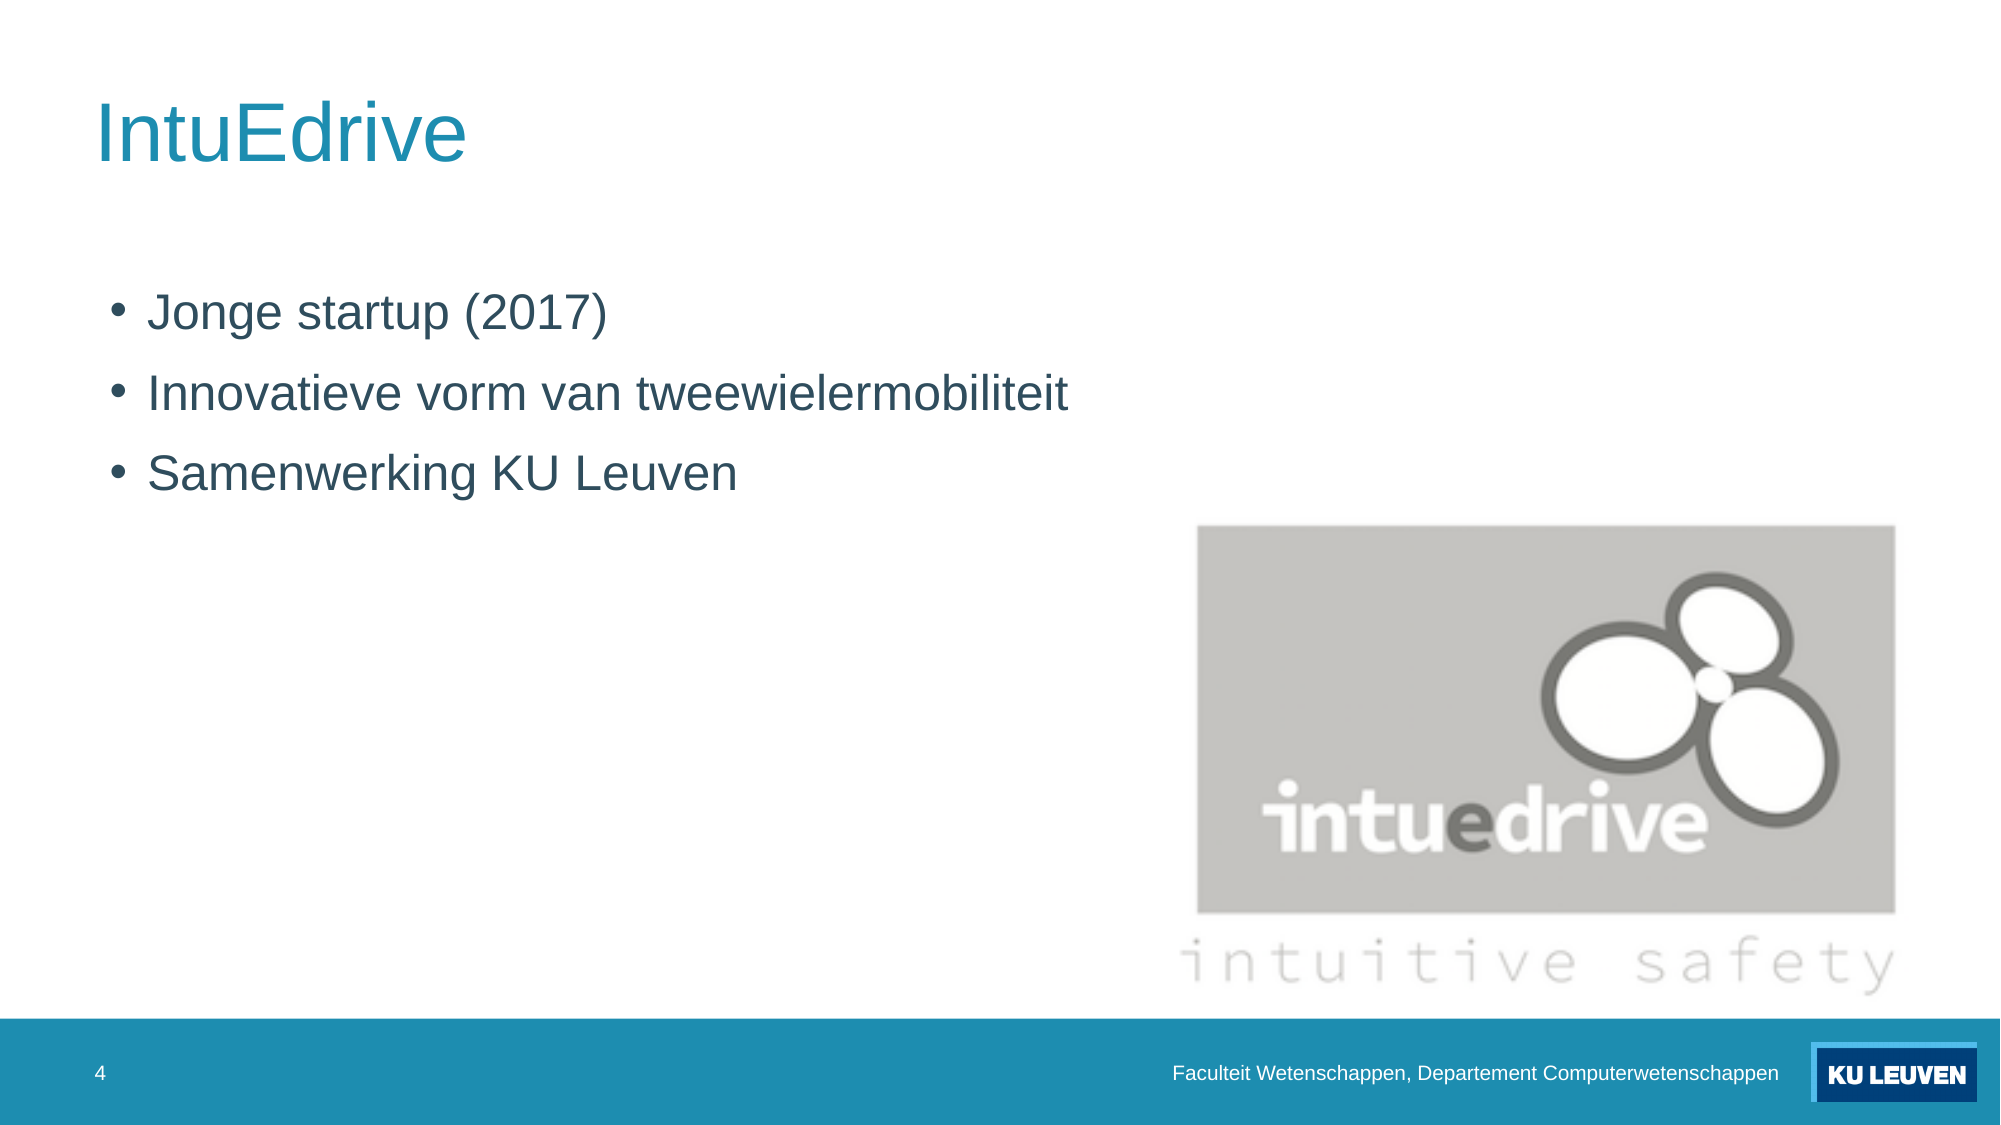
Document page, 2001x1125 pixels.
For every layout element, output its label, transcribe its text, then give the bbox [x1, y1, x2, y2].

slide_number 4 [94, 1018, 201, 1125]
picture [1811, 1042, 1977, 1102]
list Jonge startup (2017) Innovatieve vorm van tweewielermobiliteit Samenwerking KU Leuven [94, 271, 1906, 1004]
title IntuEdrive [94, 33, 1906, 223]
footer Faculteit Wetenschappen, Departement Computerwetenschappen [989, 1018, 1809, 1125]
picture [1173, 514, 1919, 1004]
